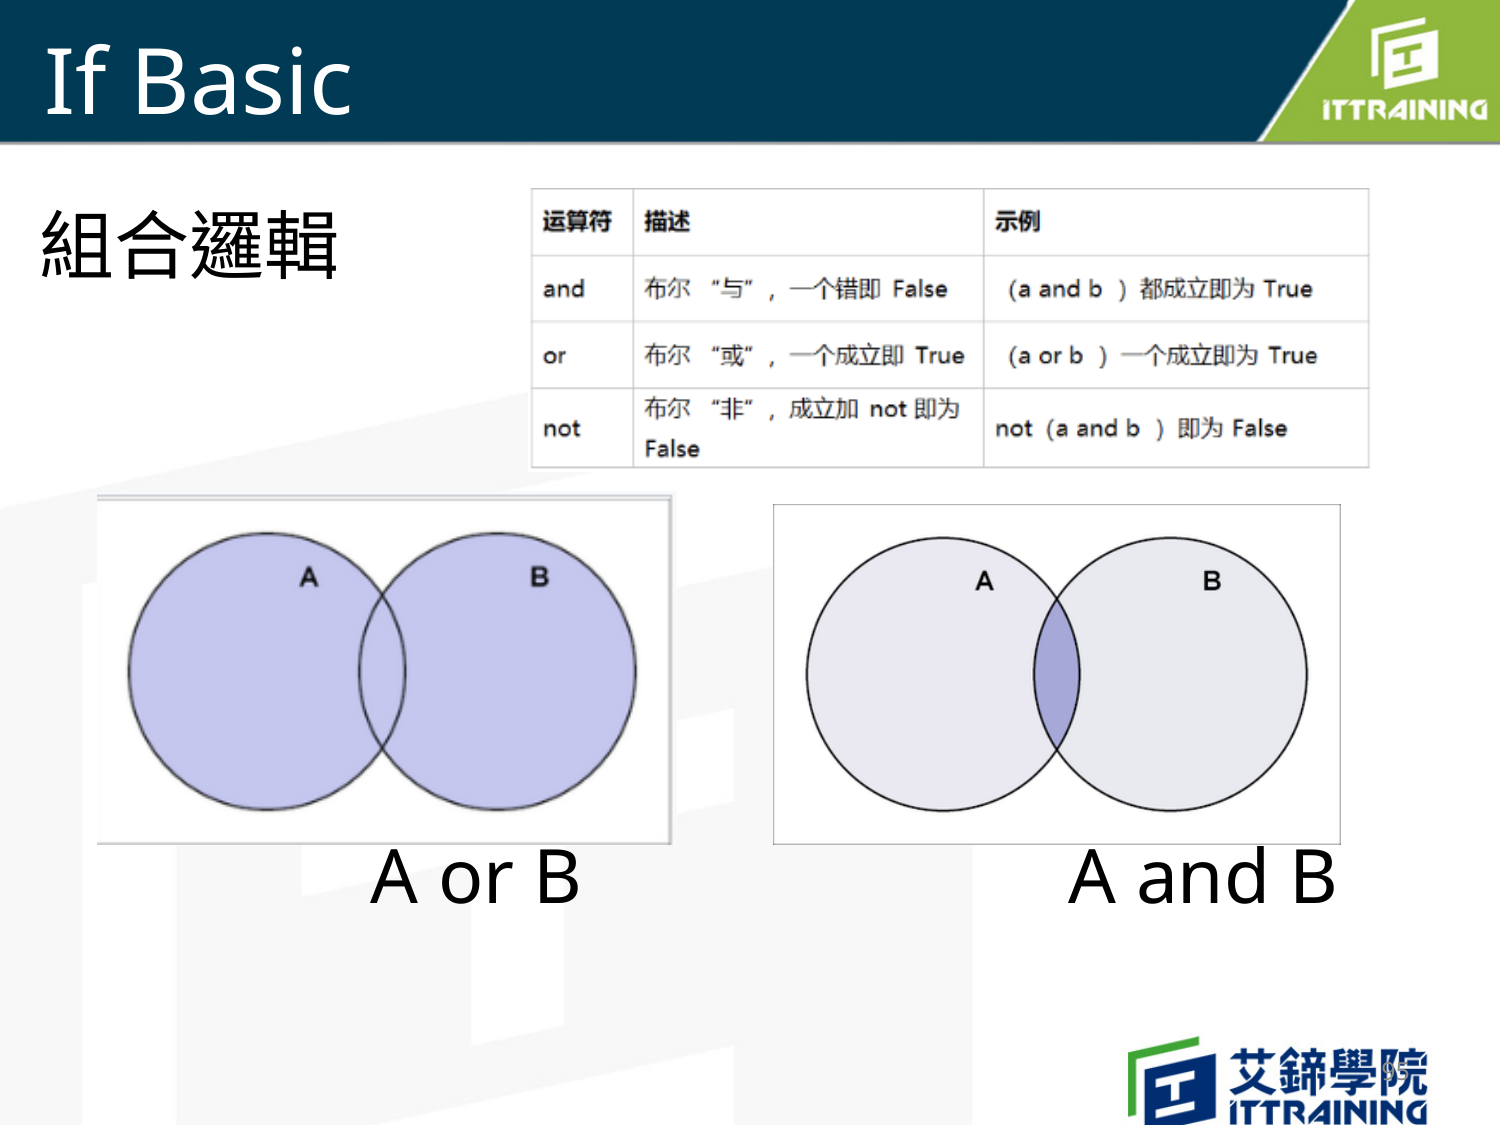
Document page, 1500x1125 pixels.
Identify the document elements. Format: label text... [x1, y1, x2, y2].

picture [0, 0, 1500, 1125]
list 組合邏輯 A or B A and B [24, 191, 1375, 1083]
title If Basic [29, 0, 1380, 172]
slide_number 95 [1074, 1042, 1425, 1103]
